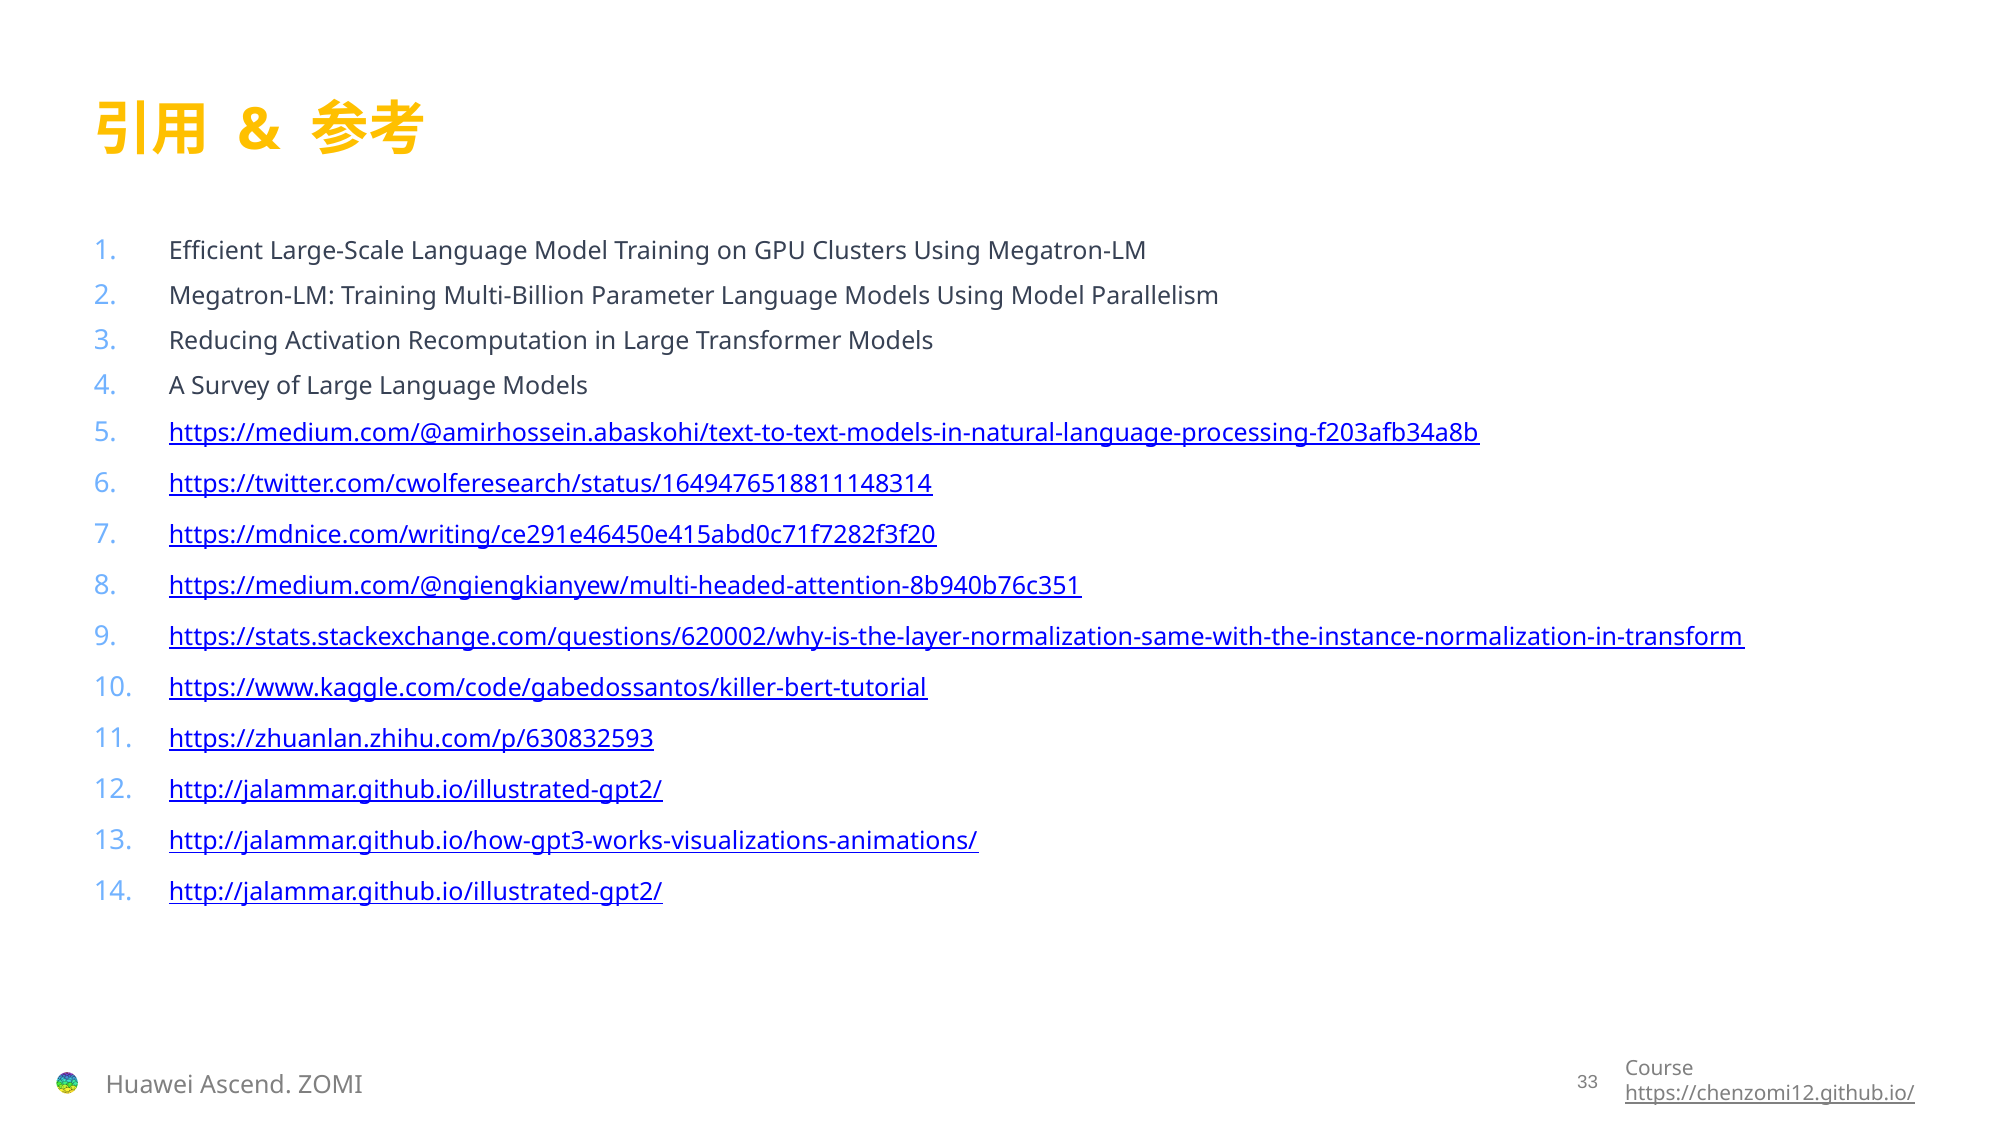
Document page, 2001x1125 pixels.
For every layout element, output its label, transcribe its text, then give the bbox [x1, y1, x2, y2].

list Efficient Large-Scale Language Model Training on GPU Clusters Using Megatron-LM Megatron-LM: Training Multi-Billion Parameter Language Models Using Model Parallelism Reducing Activation Recomputation in Large Transformer Models A Survey of Large Language Models https://medium.com/@amirhossein.abaskohi/text-to-text-models-in-natural-language-processing-f203afb34a8b https://twitter.com/cwolferesearch/status/1649476518811148314 https://mdnice.com/writing/ce291e46450e415abd0c71f7282f3f20 https://medium.com/@ngiengkianyew/multi-headed-attention-8b940b76c351 https://stats.stackexchange.com/questions/620002/why-is-the-layer-normalization-same-with-the-instance-normalization-in-transform https://www.kaggle.com/code/gabedossantos/killer-bert-tutorial https://zhuanlan.zhihu.com/p/630832593 http://jalammar.github.io/illustrated-gpt2/ http://jalammar.github.io/how-gpt3-works-visualizations-animations/ http://jalammar.github.io/illustrated-gpt2/ [79, 212, 1910, 1047]
picture [57, 1073, 77, 1093]
title 引用 & 参考 [79, 78, 1910, 175]
